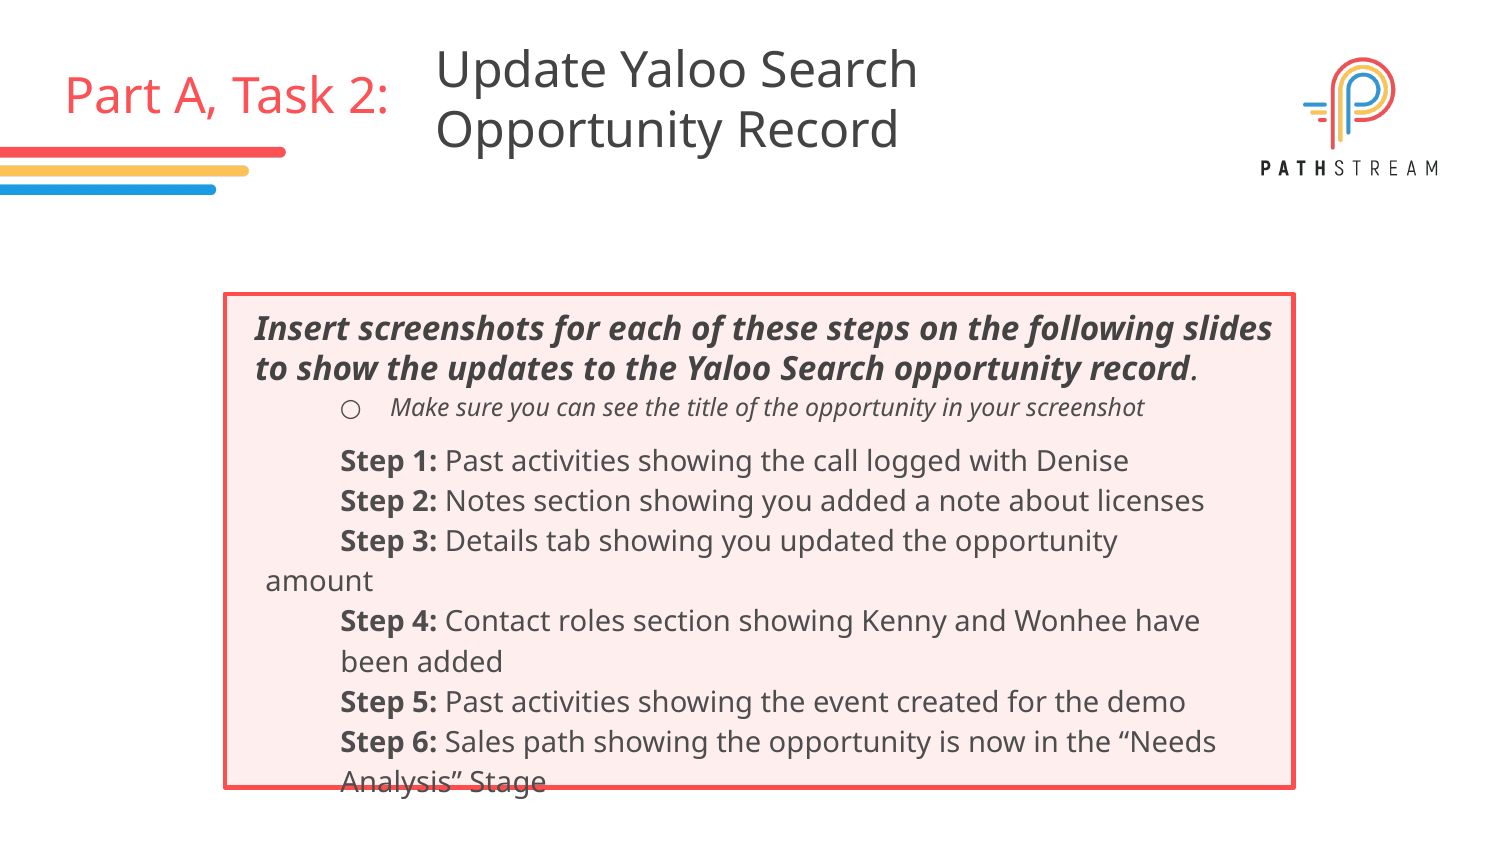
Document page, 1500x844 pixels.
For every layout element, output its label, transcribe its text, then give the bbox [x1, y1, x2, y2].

picture [1135, 0, 1500, 243]
text_box Update Yaloo Search Opportunity Record [420, 22, 1130, 163]
text_box Part A, Task 2: [49, 48, 414, 142]
text_box Step 1: Past activities showing the call logged with Denise Step 2: Notes section showing you added a note about licenses Step 3: Details tab showing you updated the opportunity amount Step 4: Contact roles section showing Kenny and Wonhee have been added Step 5: Past activities showing the event created for the demo Step 6: Sales path showing the opportunity is now in the “Needs Analysis” Stage [250, 421, 1240, 768]
text_box Insert screenshots for each of these steps on the following slides to show the updates to the Yaloo Search opportunity record. Make sure you can see the title of the opportunity in your screenshot [224, 293, 1294, 788]
picture [0, 132, 299, 219]
